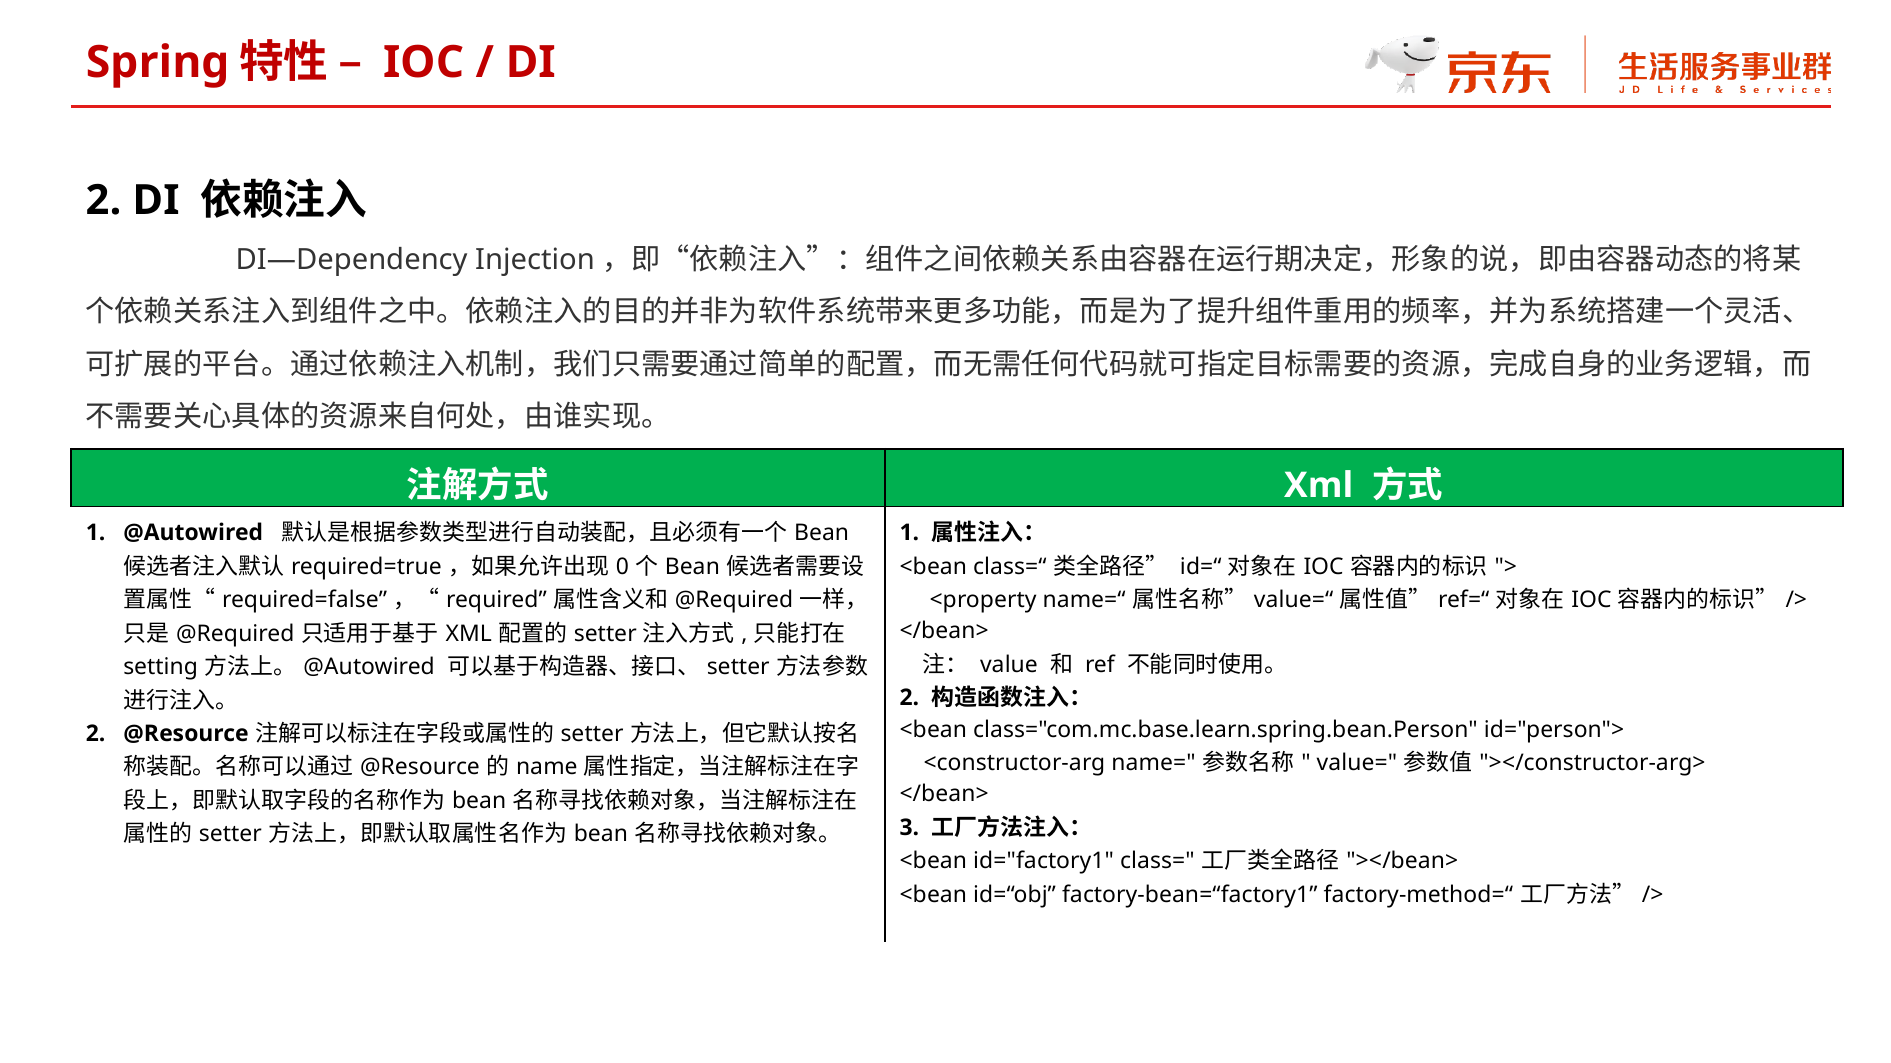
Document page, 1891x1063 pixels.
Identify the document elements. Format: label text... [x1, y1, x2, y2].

table_cell @Autowired 默认是根据参数类型进行自动装配，且必须有一个Bean候选者注入默认required=true，如果允许出现0个Bean候选者需要设置属性“required=false”，“required”属性含义和@Required一样，只是@Required只适用于基于XML配置的setter注入方式,只能打在setting方法上。@Autowired 可以基于构造器、接口、setter方法参数进行注入。 @Resource注解可以标注在字段或属性的setter方法上，但它默认按名称装配。名称可以通过@Resource的name属性指定，当注解标注在字段上，即默认取字段的名称作为bean名称寻找依赖对象，当注解标注在属性的setter方法上，即默认取属性名作为bean名称寻找依赖对象。 [71, 507, 884, 942]
table_header Xml 方式 [886, 450, 1842, 506]
picture [1365, 35, 1831, 93]
table_cell 1. 属性注入： <bean class=“类全路径” id=“对象在IOC容器内的标识"> <property name=“属性名称”value=“属性值”ref=“对象在IOC容器内的标识”/> </bean> 注： value 和 ref 不能同时使用。 2. 构造函数注入： <bean class="com.mc.base.learn.spring.bean.Person" id="person"> <constructor-arg name="参数名称" value="参数值"></constructor-arg> </bean> 3. 工厂方法注入： <bean id="factory1" class="工厂类全路径"></bean> <bean id=“obj” factory-bean=“factory1” factory-method=“工厂方法”/> [886, 507, 1843, 942]
table_header 注解方式 [72, 450, 884, 506]
list Spring特性 – IOC / DI [70, 23, 652, 130]
text_box 2. DI 依赖注入 DI—Dependency Injection，即“依赖注入”：组件之间依赖关系由容器在运行期决定，形象的说，即由容器动态的将某个依赖关系注入到组件之中。依赖注入的目的并非为软件系统带来更多功能，而是为了提升组件重用的频率，并为系统搭建一个灵活、可扩展的平台。通过依赖注入机制，我们只需要通过简单的配置，而无需任何代码就可指定目标需要的资源，完成自身的业务逻辑，而不需要关心具体的资源来自何处，由谁实现。 [70, 165, 1831, 448]
